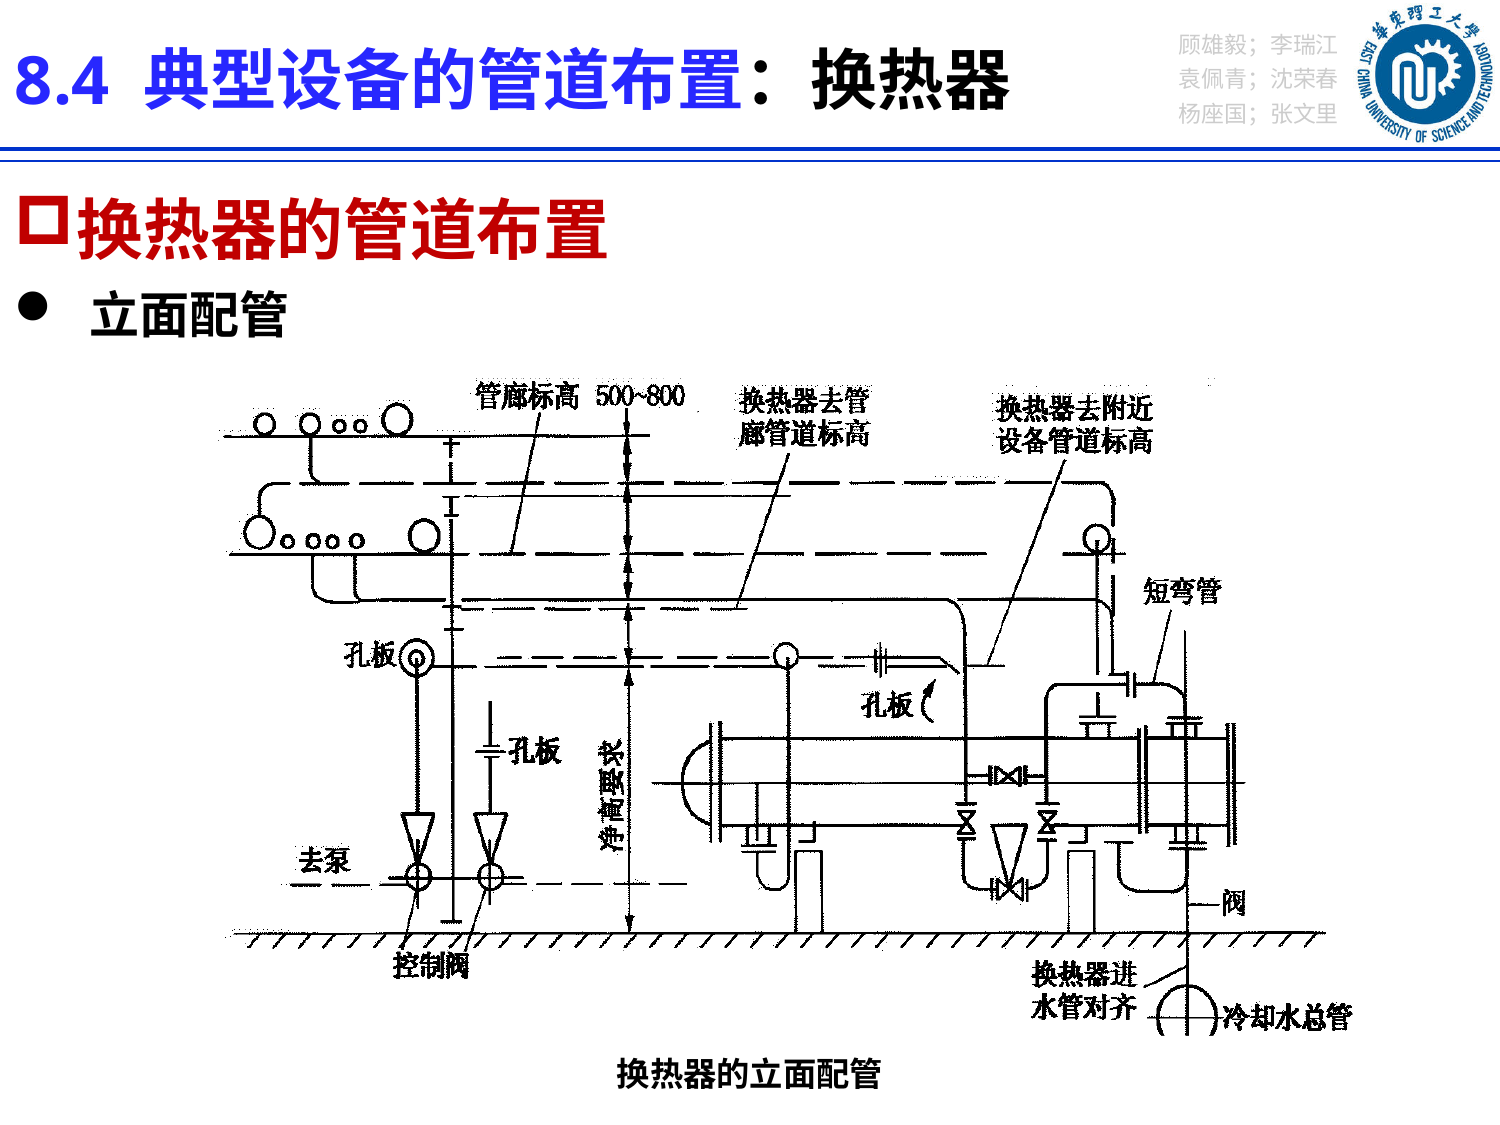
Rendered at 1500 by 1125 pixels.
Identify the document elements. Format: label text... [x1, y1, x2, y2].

picture [218, 362, 1366, 1071]
text_box 换热器的立面配管 [0, 1035, 1500, 1101]
picture [1353, 126, 1495, 145]
text_box 8.4 典型设备的管道布置：换热器 [0, 30, 1500, 126]
picture [1353, 3, 1495, 30]
text_box 换热器的管道布置 立面配管 [0, 160, 1483, 351]
